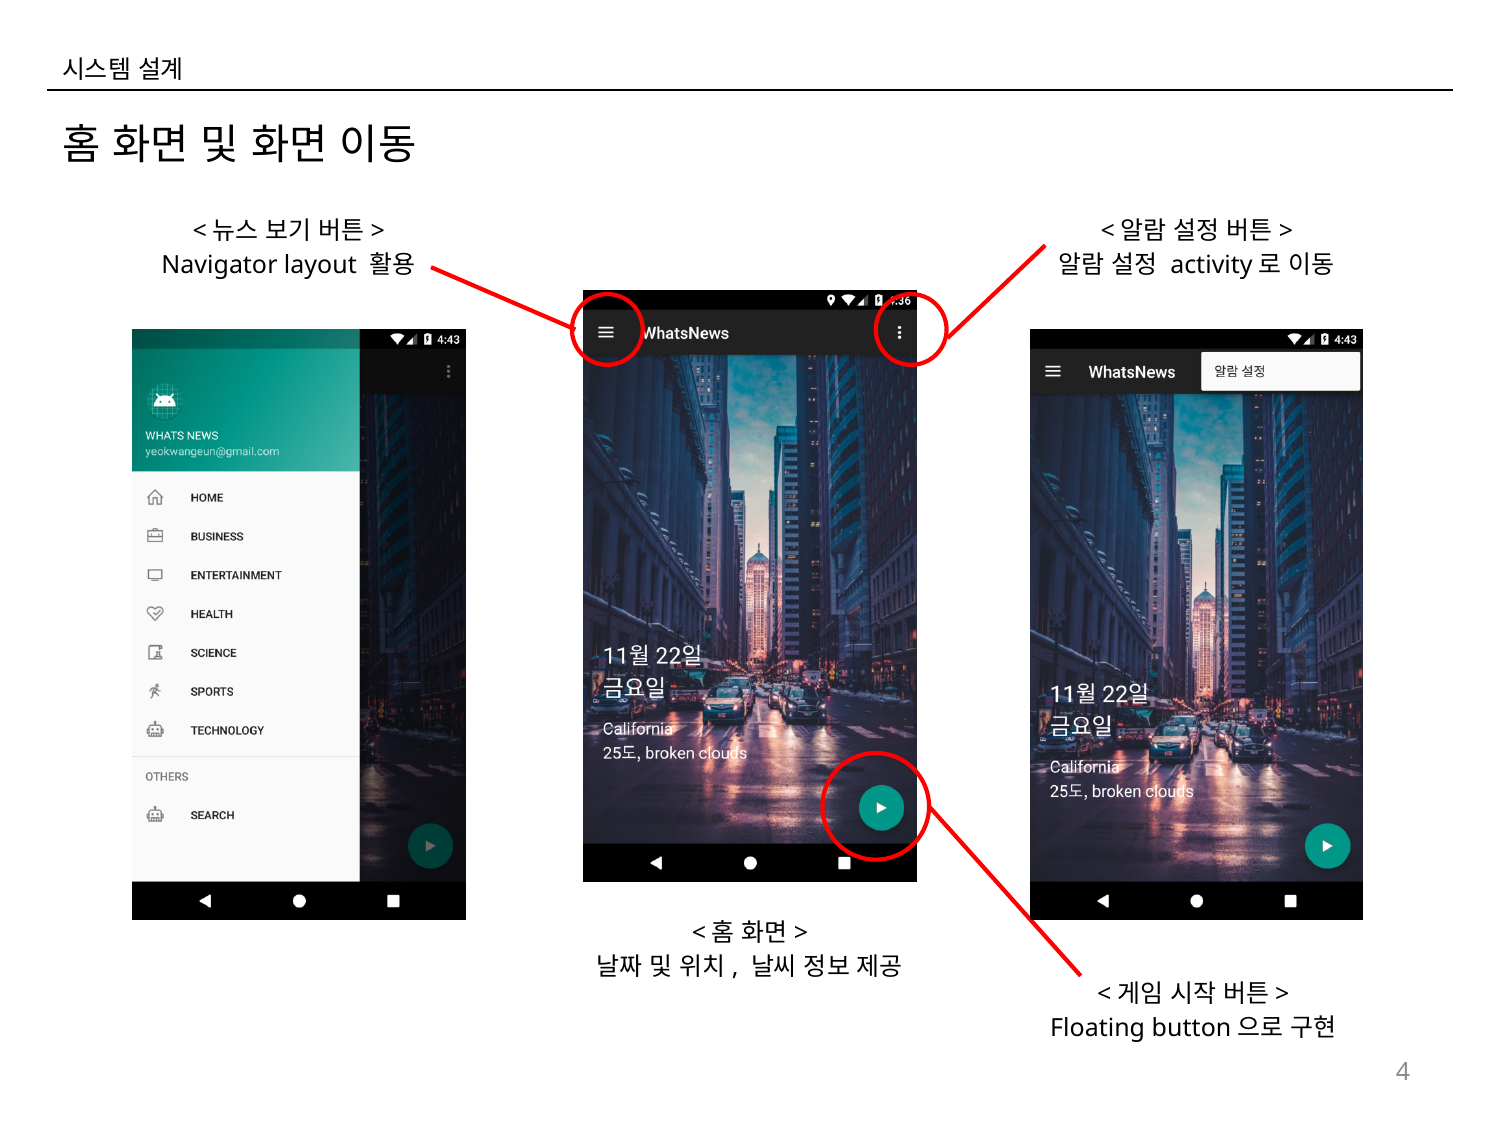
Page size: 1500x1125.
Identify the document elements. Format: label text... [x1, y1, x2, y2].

text_box <홈 화면> 날짜 및 위치, 날씨 정보 제공 [519, 905, 962, 988]
text_box <뉴스 보기 버튼> Navigator layout 활용 [57, 203, 520, 287]
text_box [947, 245, 1046, 339]
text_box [928, 806, 1081, 977]
text_box 홈 화면 및 화면 이동 [47, 103, 1309, 176]
picture [132, 329, 466, 921]
text_box <알람 설정 버튼> 알람 설정 activity로 이동 [966, 203, 1428, 287]
text_box [570, 337, 578, 353]
text_box <게임 시작 버튼> Floating button으로 구현 [962, 965, 1424, 1049]
slide_number 4 [1074, 1042, 1425, 1103]
text_box 시스템 설계 [47, 41, 410, 89]
text_box [919, 292, 945, 366]
picture [1030, 329, 1364, 921]
text_box [921, 774, 932, 839]
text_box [430, 266, 576, 330]
picture [583, 290, 917, 882]
